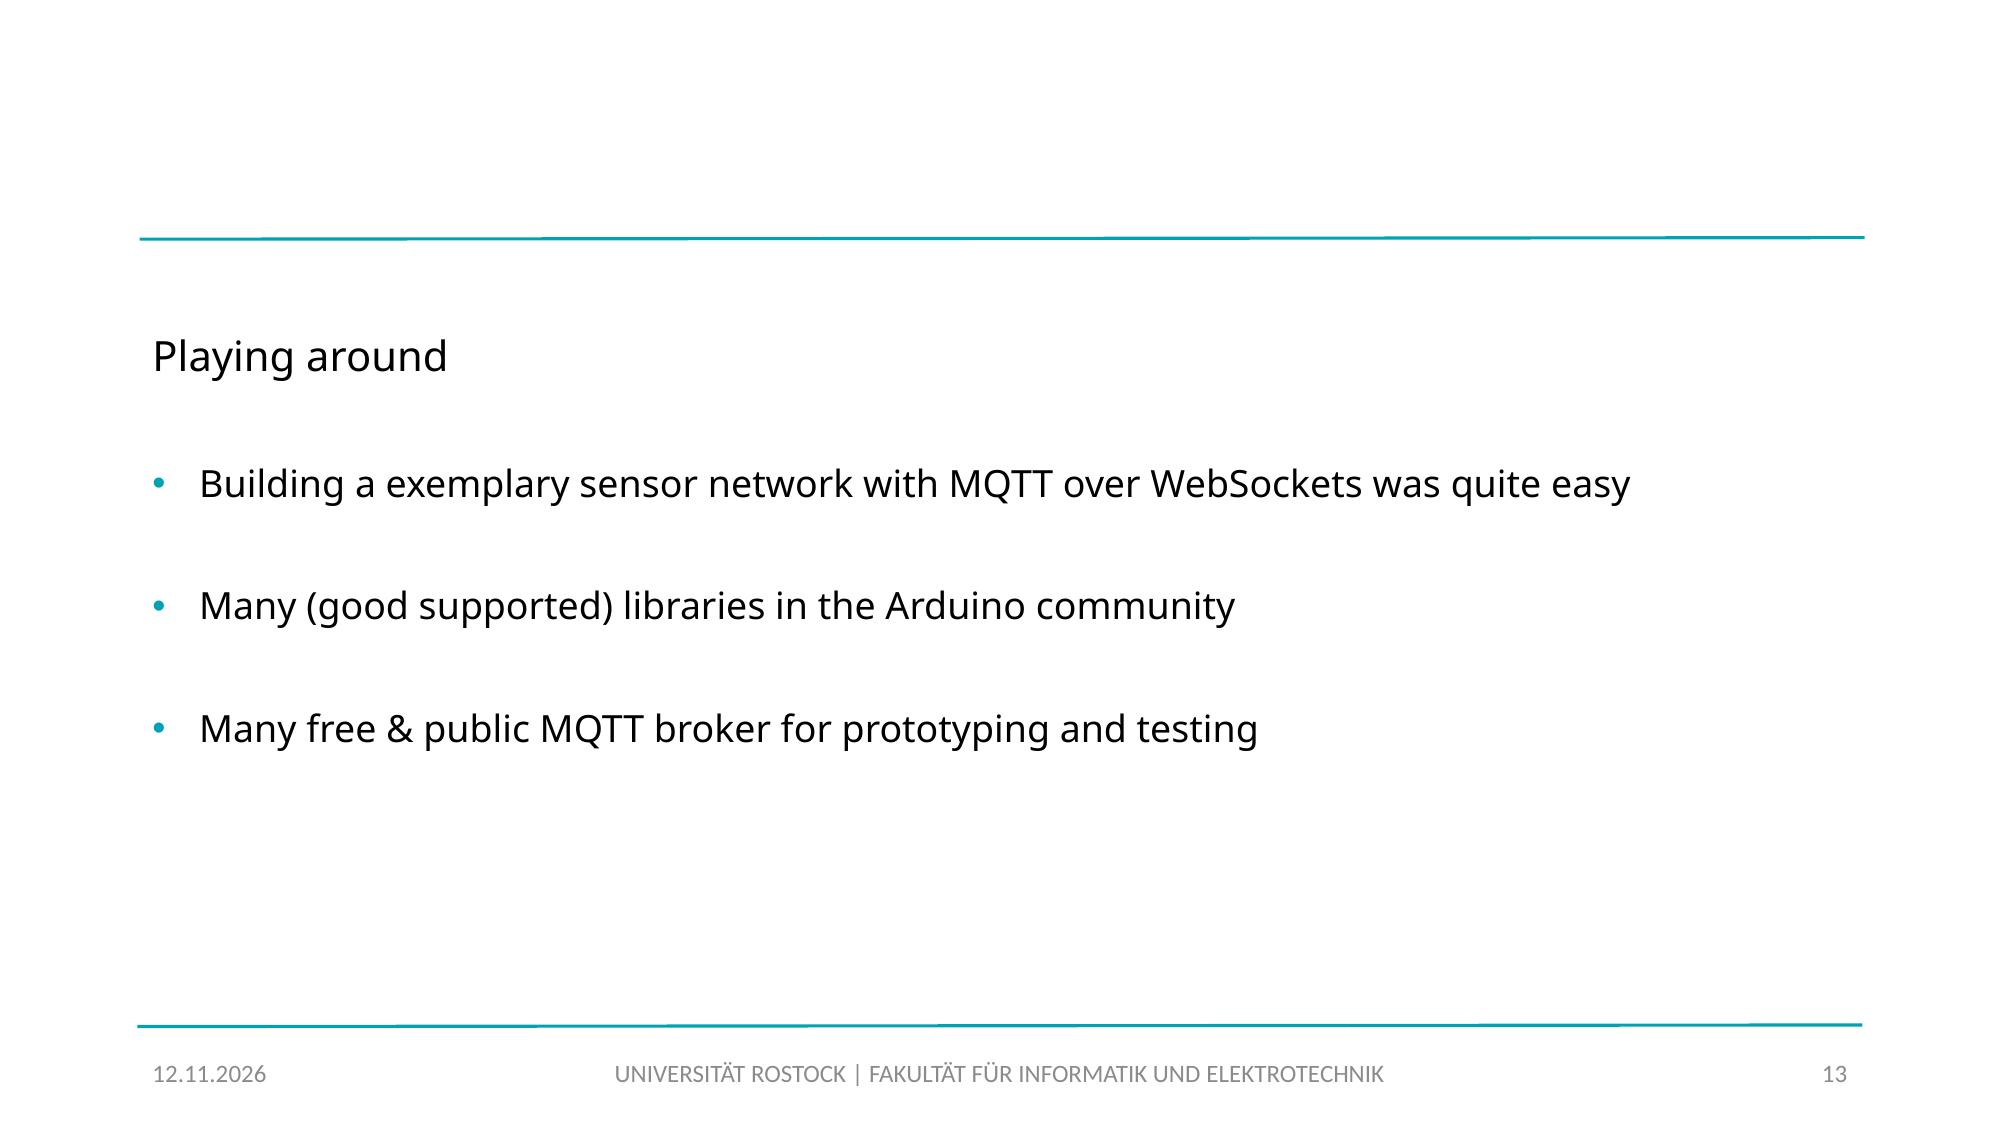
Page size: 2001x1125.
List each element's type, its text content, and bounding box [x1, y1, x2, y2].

title Playing around [137, 296, 1863, 419]
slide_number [137, 1042, 587, 1103]
list Building a exemplary sensor network with MQTT over WebSockets was quite easy Many (good supported) libraries in the Arduino community Many free & public MQTT broker for prototyping and testing [137, 457, 1863, 990]
slide_number 13 [1413, 1042, 1863, 1103]
footer UNIVERSITÄT ROSTOCK | FAKULTÄT FÜR INFORMATIK UND ELEKTROTECHNIK [587, 1042, 1413, 1103]
